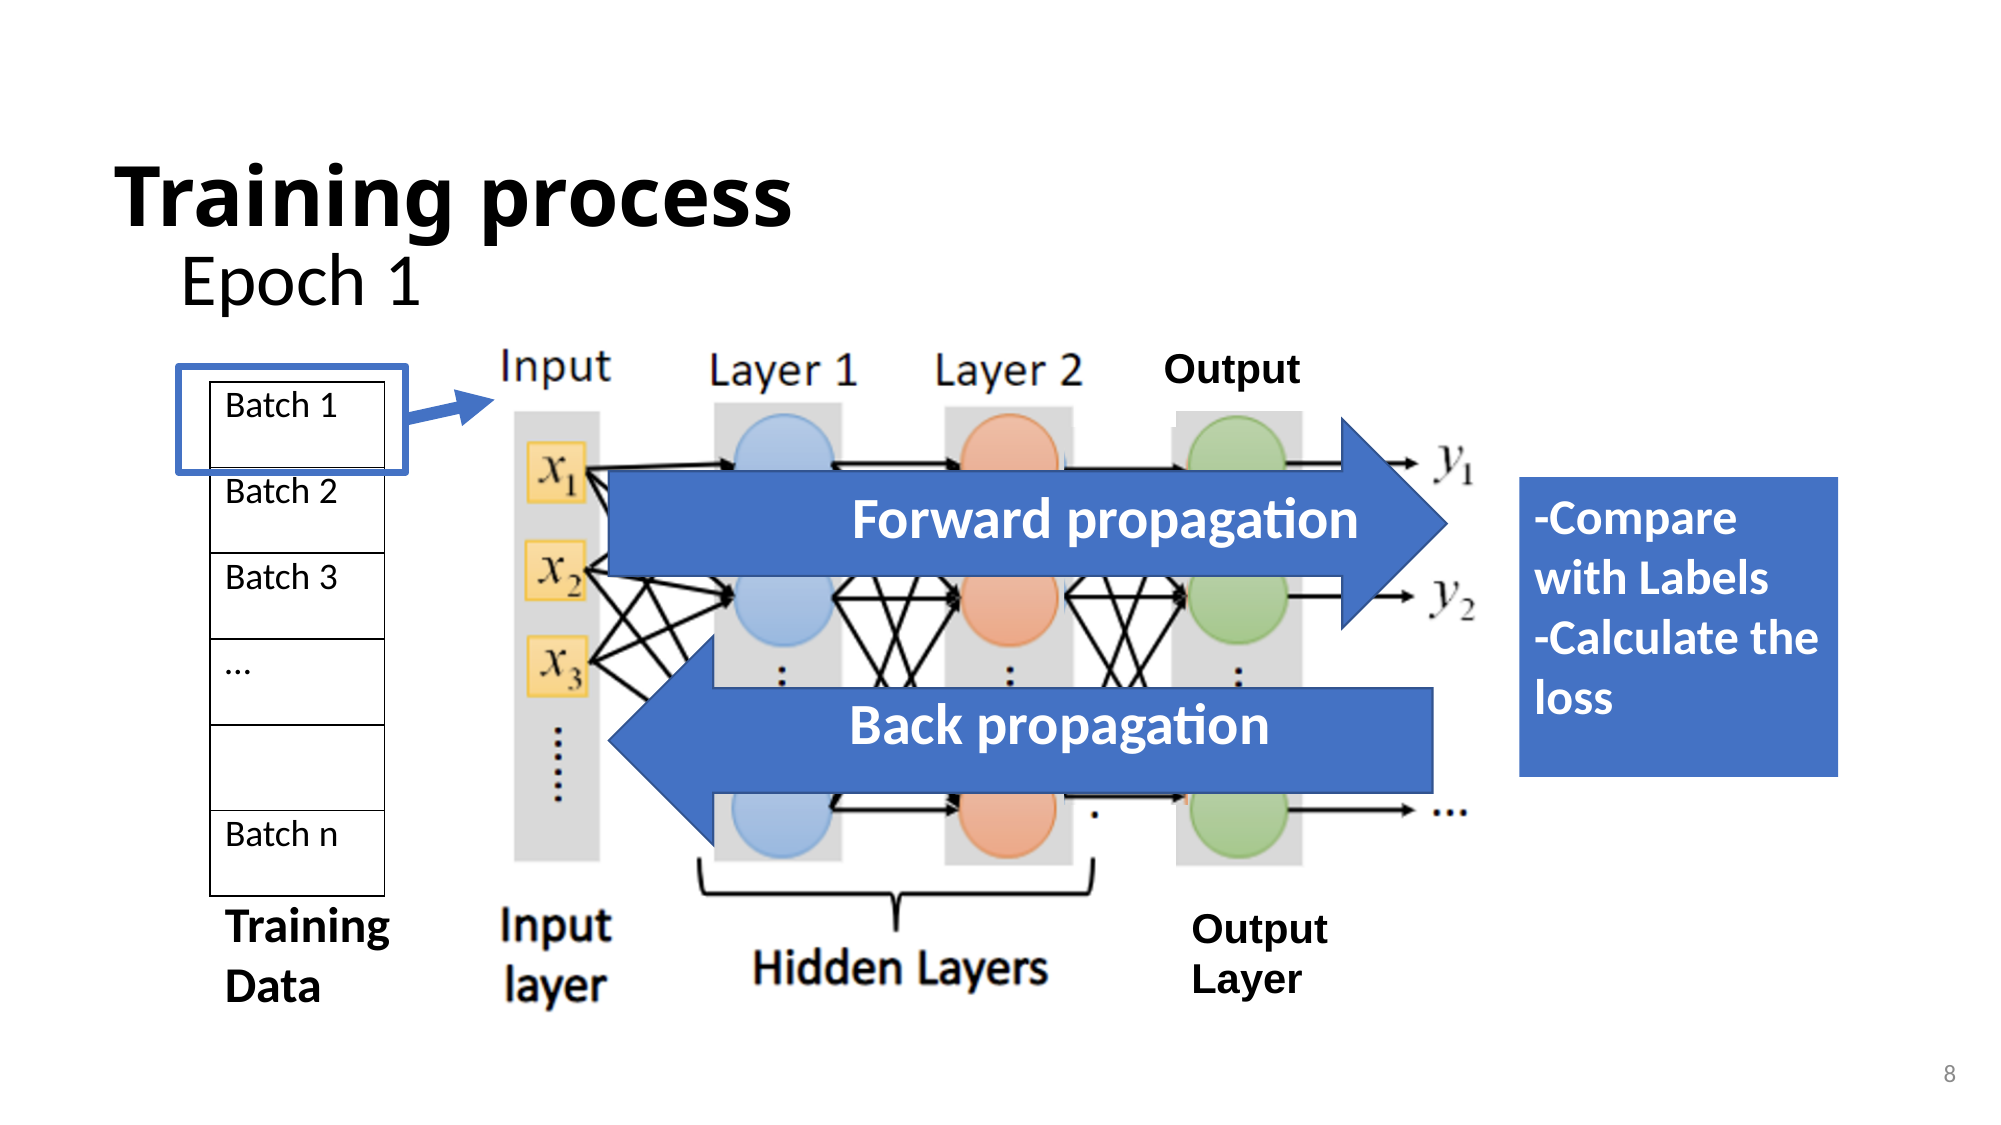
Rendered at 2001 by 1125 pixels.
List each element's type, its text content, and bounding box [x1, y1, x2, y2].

table_cell Batch 2 [211, 476, 384, 552]
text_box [608, 418, 1447, 628]
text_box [178, 366, 495, 473]
table_cell Batch 3 [211, 554, 384, 638]
text_box Output Layer [1176, 894, 1364, 1010]
text_box Output [1148, 334, 1336, 399]
picture [494, 338, 1496, 1018]
table_cell Batch n [211, 811, 384, 884]
text_box Epoch 1 [165, 222, 824, 328]
text_box Training Data [209, 884, 434, 1020]
title Training process [98, 130, 1925, 270]
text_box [608, 635, 1433, 845]
slide_number 8 [1521, 1042, 1972, 1103]
table_cell … [211, 640, 384, 724]
table_cell [211, 726, 384, 810]
text_box -Compare with Labels -Calculate the loss [1519, 477, 1839, 777]
